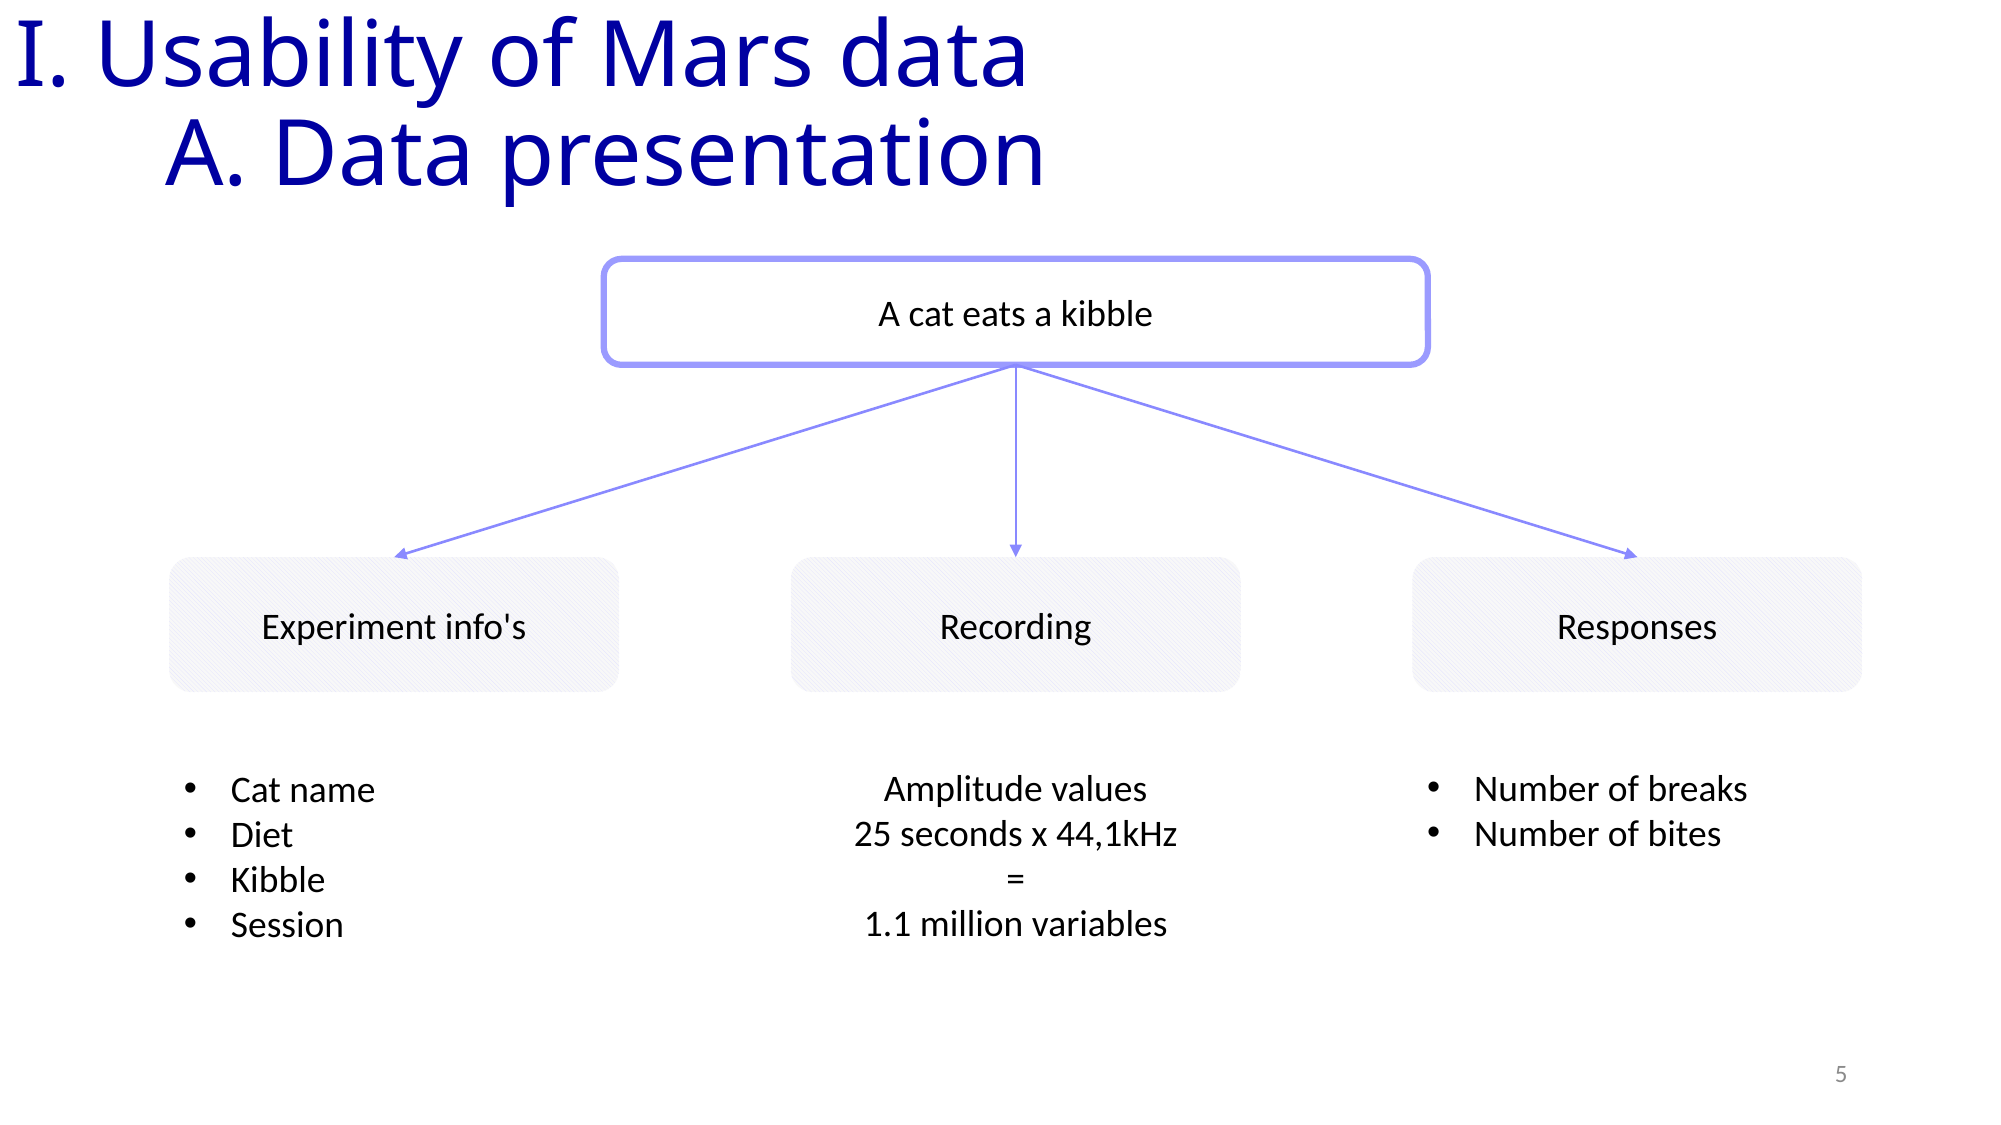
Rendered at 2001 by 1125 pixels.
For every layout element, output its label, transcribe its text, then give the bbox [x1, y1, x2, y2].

text_box Responses [1411, 556, 1864, 694]
text_box Recording [789, 558, 1242, 694]
text_box Amplitude values 25 seconds x 44,1kHz = 1.1 million variables [790, 756, 1241, 952]
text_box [1015, 364, 1638, 558]
text_box Cat name Diet Kibble Session [169, 757, 620, 952]
text_box Number of breaks Number of bites [1412, 756, 1863, 862]
text_box I. Usability of Mars data A. Data presentation [0, 0, 1725, 218]
text_box A cat eats a kibble [602, 257, 1429, 364]
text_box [394, 364, 1015, 558]
text_box Experiment info's [168, 556, 621, 694]
slide_number 5 [1412, 1042, 1863, 1103]
